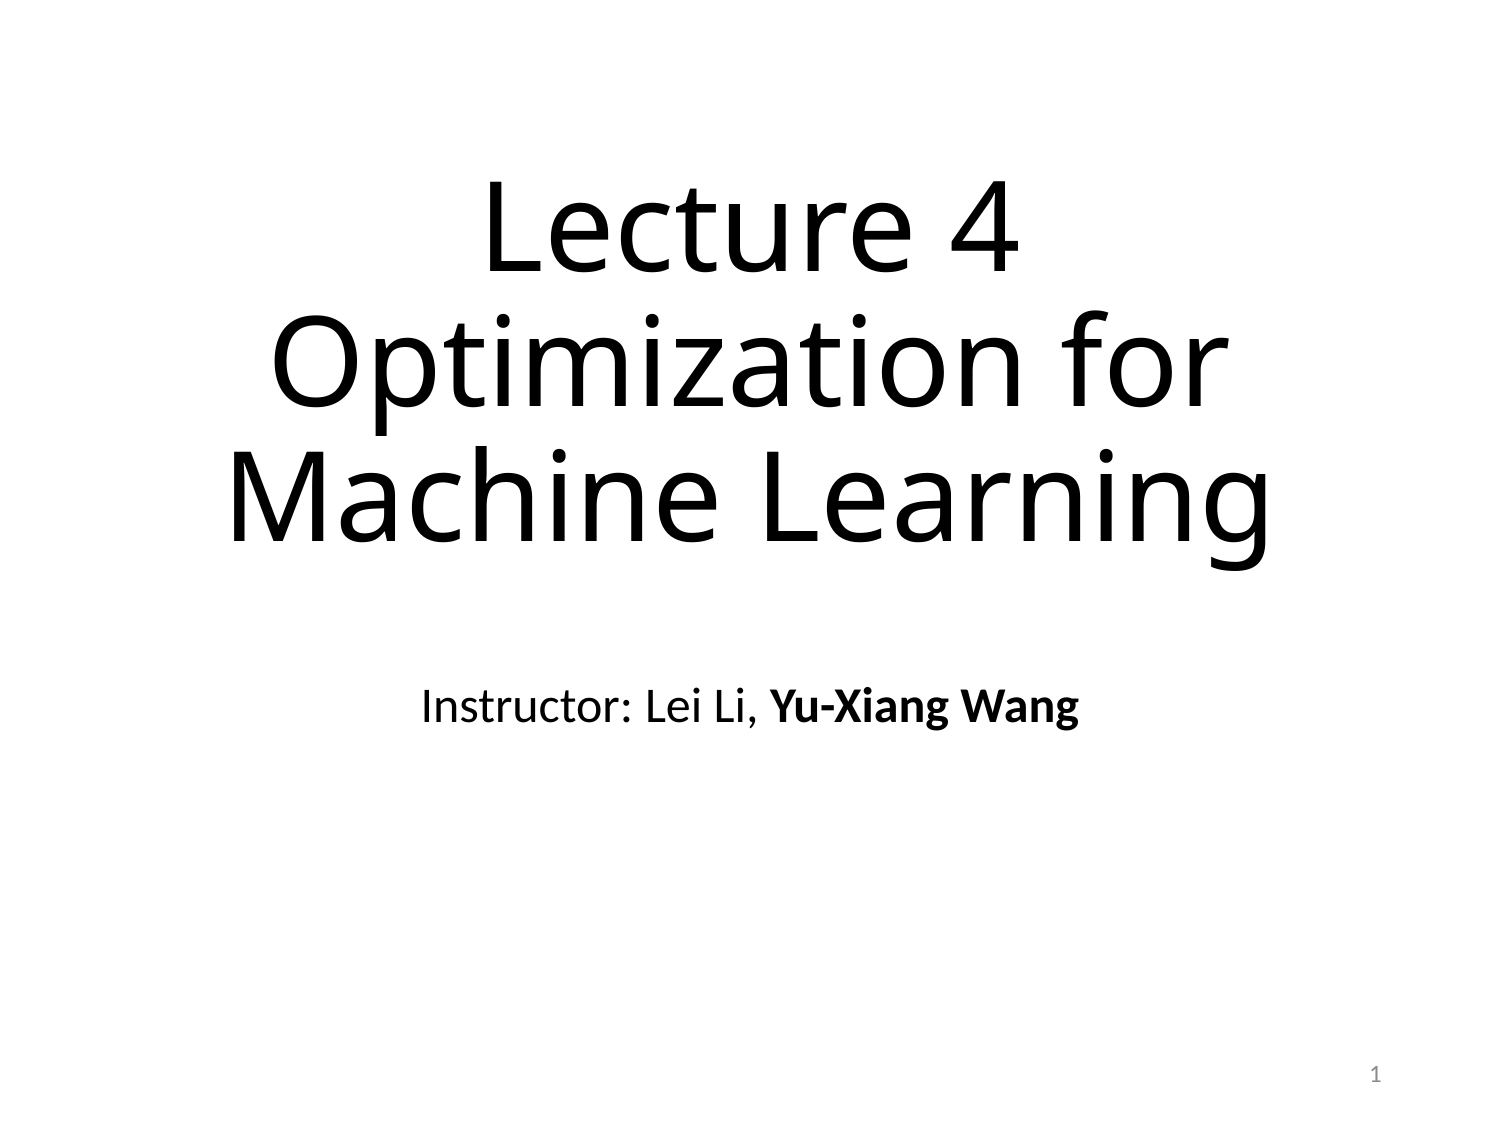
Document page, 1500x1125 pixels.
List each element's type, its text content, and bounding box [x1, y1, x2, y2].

subtitle Instructor: Lei Li, Yu-Xiang Wang [187, 590, 1313, 863]
slide_number 1 [1059, 1042, 1397, 1103]
title Lecture 4 Optimization for Machine Learning [112, 184, 1388, 576]
